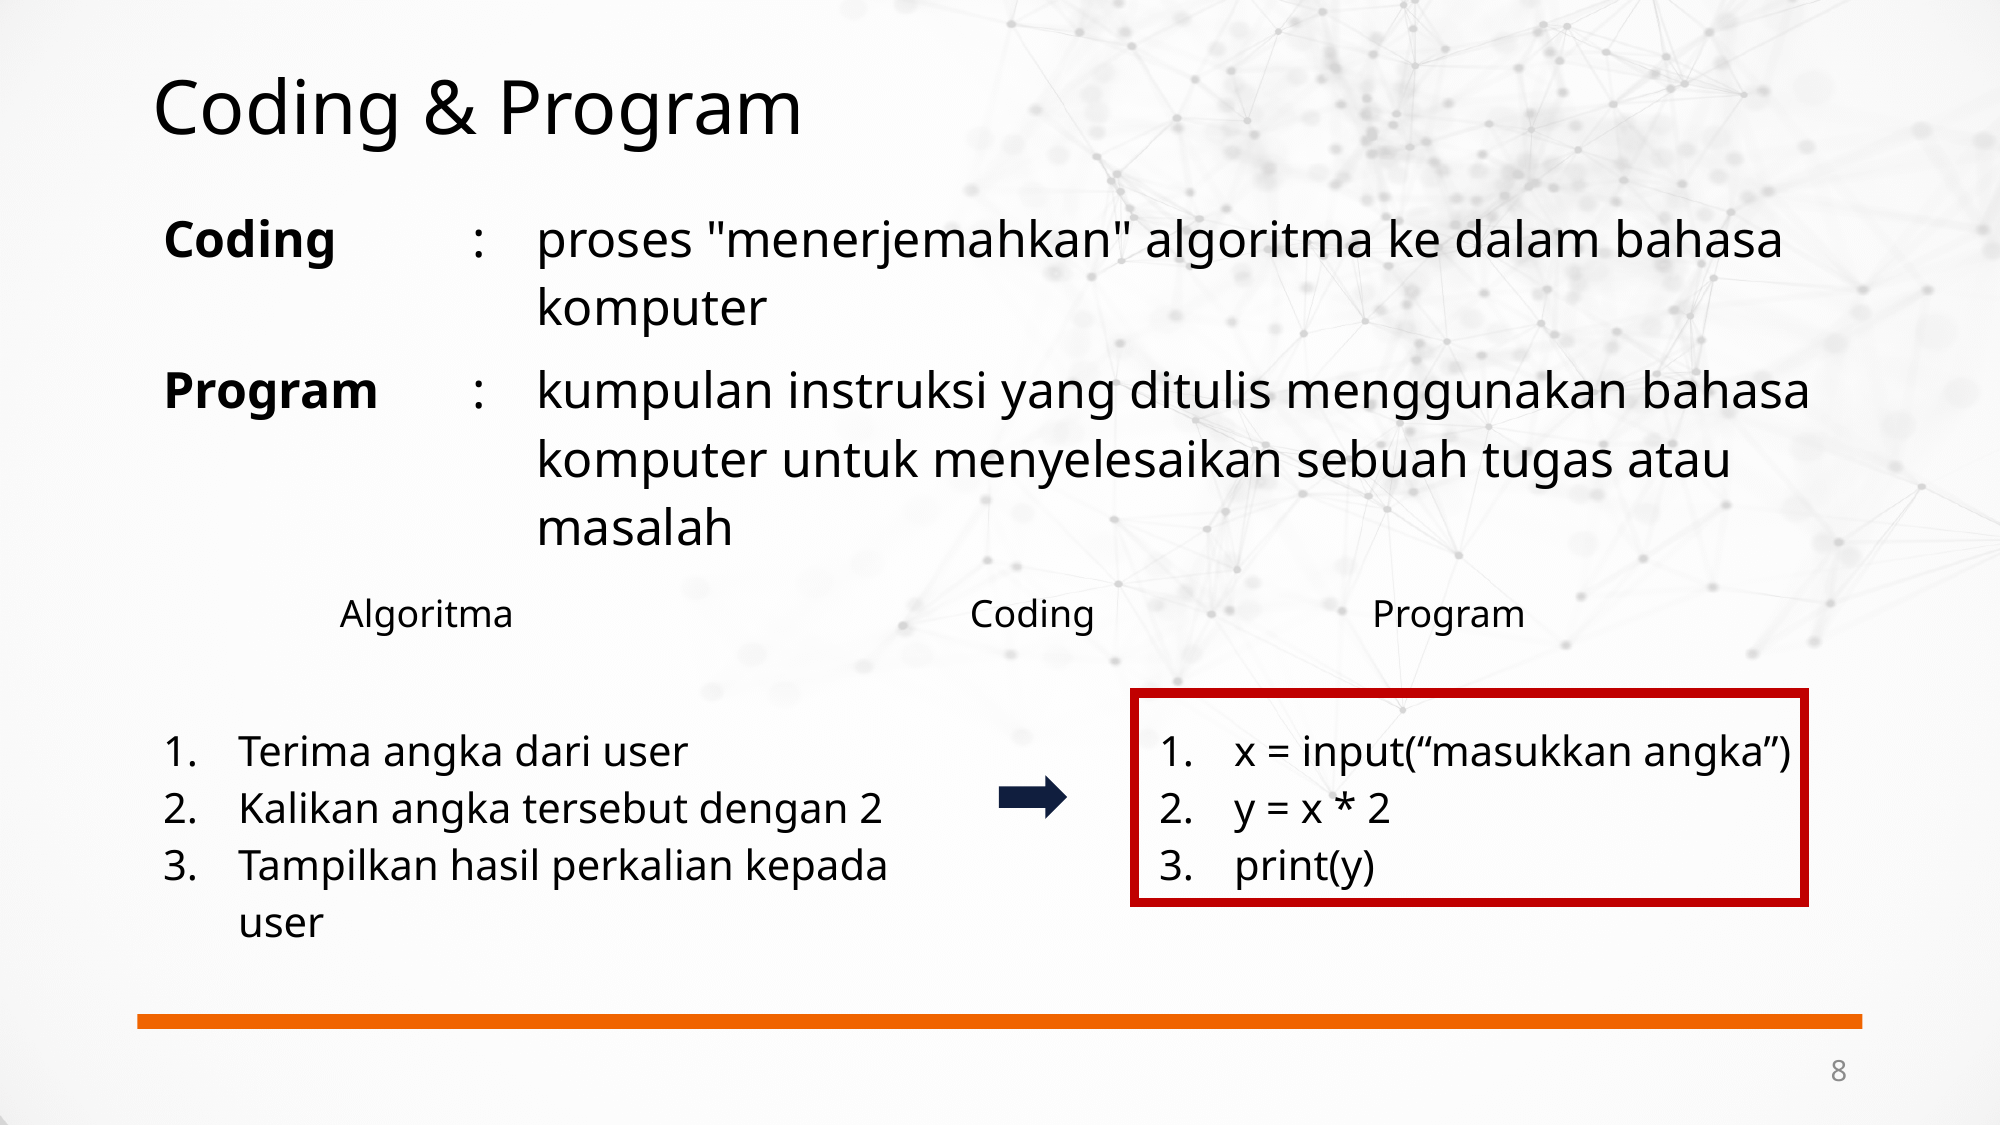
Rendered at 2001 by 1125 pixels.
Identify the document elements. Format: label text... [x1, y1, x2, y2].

table_header x = input(“masukkan angka”) y = x * 2 print(y) [1144, 714, 1862, 957]
table_cell Program [148, 348, 457, 568]
text_box [1134, 692, 1806, 903]
table_header [956, 714, 1144, 957]
text_box [998, 775, 1068, 819]
slide_number 8 [1412, 1042, 1863, 1103]
table_header Coding [148, 196, 457, 348]
text_box Program [1357, 582, 1541, 643]
table_header Terima angka dari user Kalikan angka tersebut dengan 2 Tampilkan hasil perkalian kepada user [148, 714, 956, 957]
table_cell : [457, 348, 521, 568]
text_box Algoritma [325, 582, 529, 643]
text_box Coding [955, 582, 1111, 643]
table_header proses "menerjemahkan" algoritma ke dalam bahasa komputer [521, 196, 1862, 348]
table_header : [457, 196, 521, 348]
title Coding & Program [137, 36, 1863, 184]
table_cell kumpulan instruksi yang ditulis menggunakan bahasa komputer untuk menyelesaikan sebuah tugas atau masalah [521, 348, 1862, 568]
